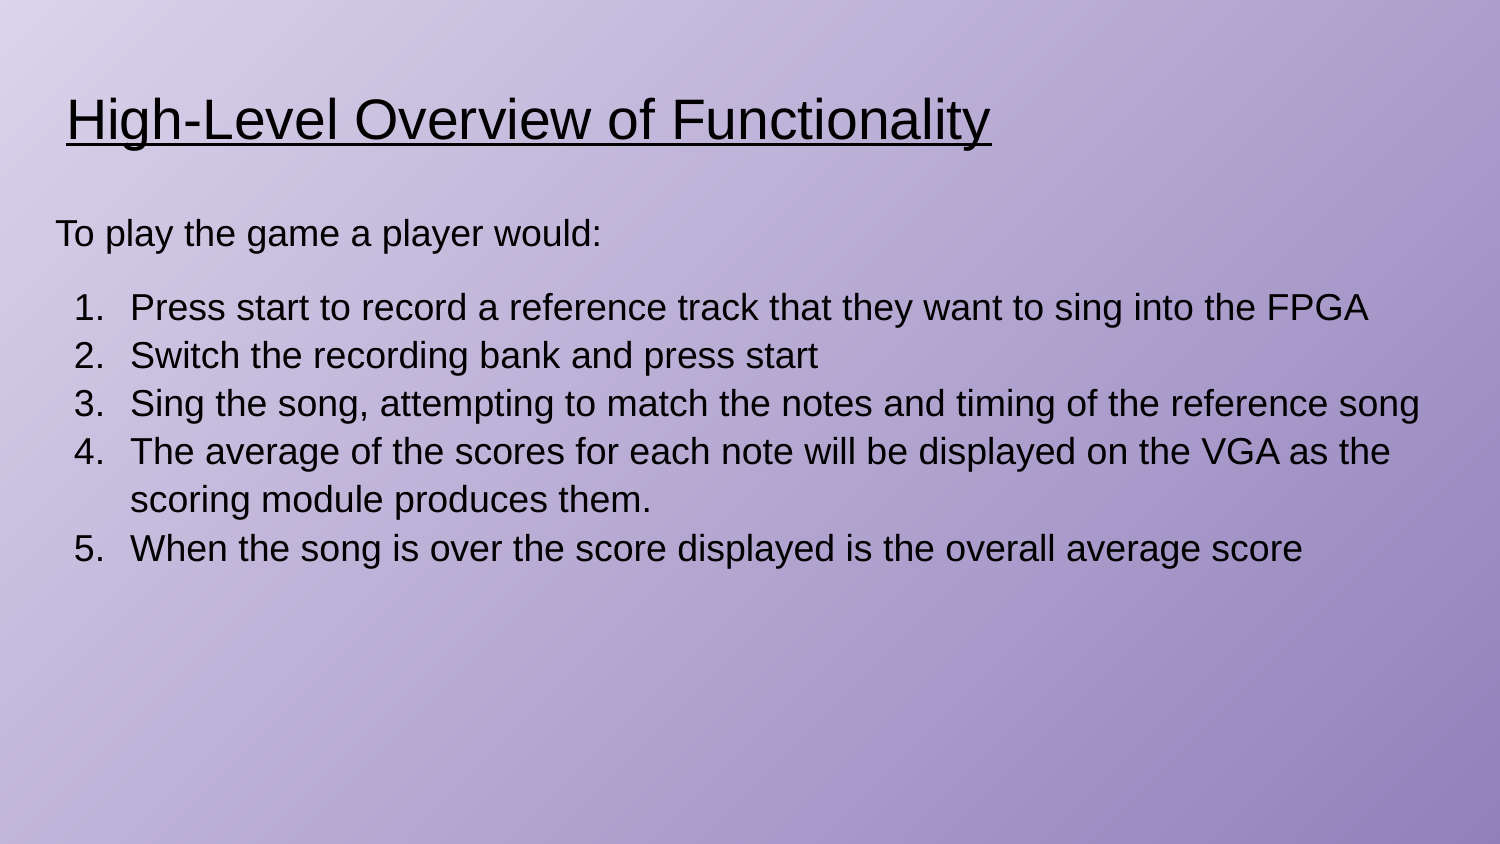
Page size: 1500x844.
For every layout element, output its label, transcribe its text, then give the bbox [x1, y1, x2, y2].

title High-Level Overview of Functionality [51, 72, 1449, 167]
list To play the game a player would: Press start to record a reference track that they want to sing into the FPGA Switch the recording bank and press start Sing the song, attempting to match the notes and timing of the reference song The average of the scores for each note will be displayed on the VGA as the scoring module produces them. When the song is over the score displayed is the overall average score [40, 191, 1438, 752]
